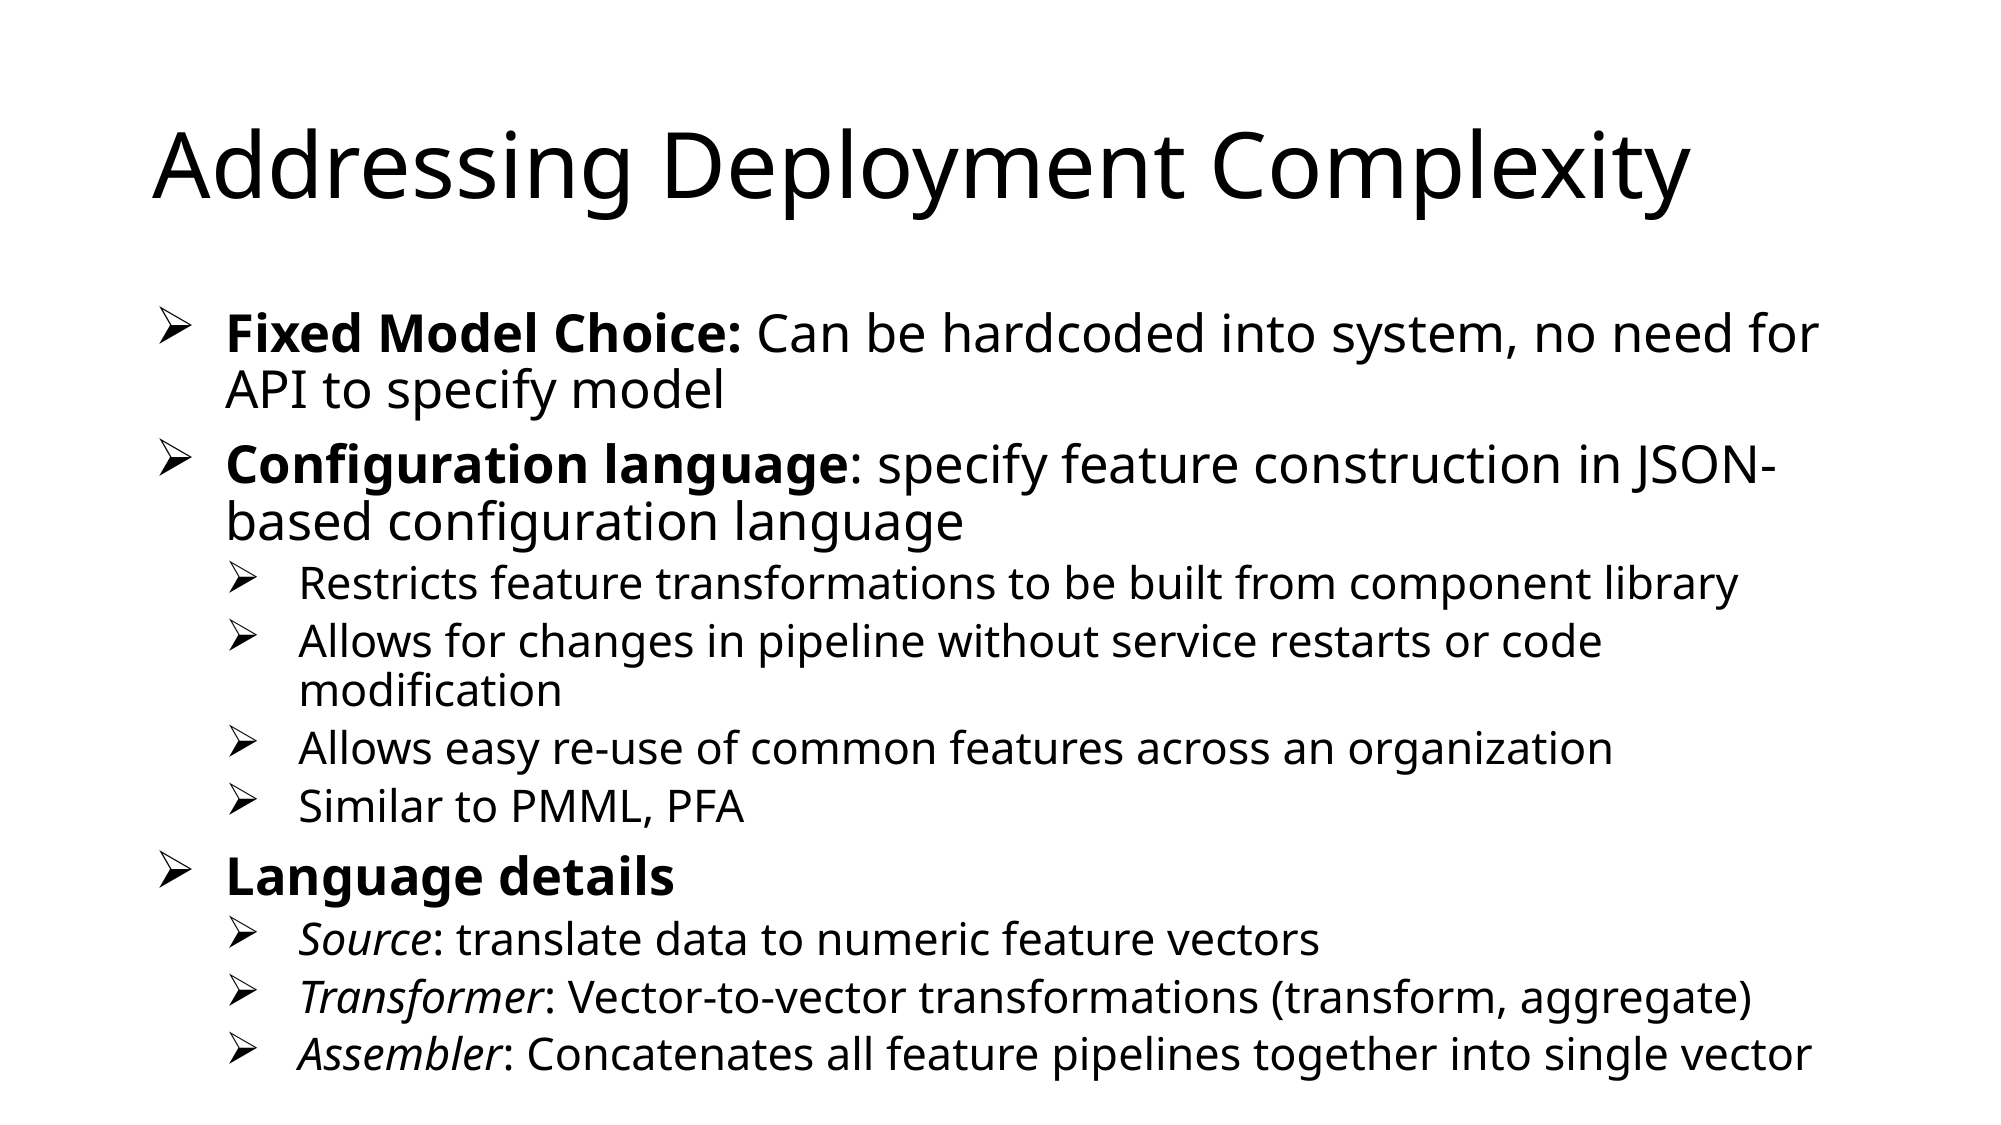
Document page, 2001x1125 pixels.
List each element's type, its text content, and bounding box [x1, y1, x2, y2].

list Fixed Model Choice: Can be hardcoded into system, no need for API to specify model Configuration language: specify feature construction in JSON-based configuration language Restricts feature transformations to be built from component library Allows for changes in pipeline without service restarts or code modification Allows easy re-use of common features across an organization Similar to PMML, PFA Language details Source: translate data to numeric feature vectors Transformer: Vector-to-vector transformations (transform, aggregate) Assembler: Concatenates all feature pipelines together into single vector [137, 299, 1863, 1092]
title Addressing Deployment Complexity [137, 59, 1863, 278]
